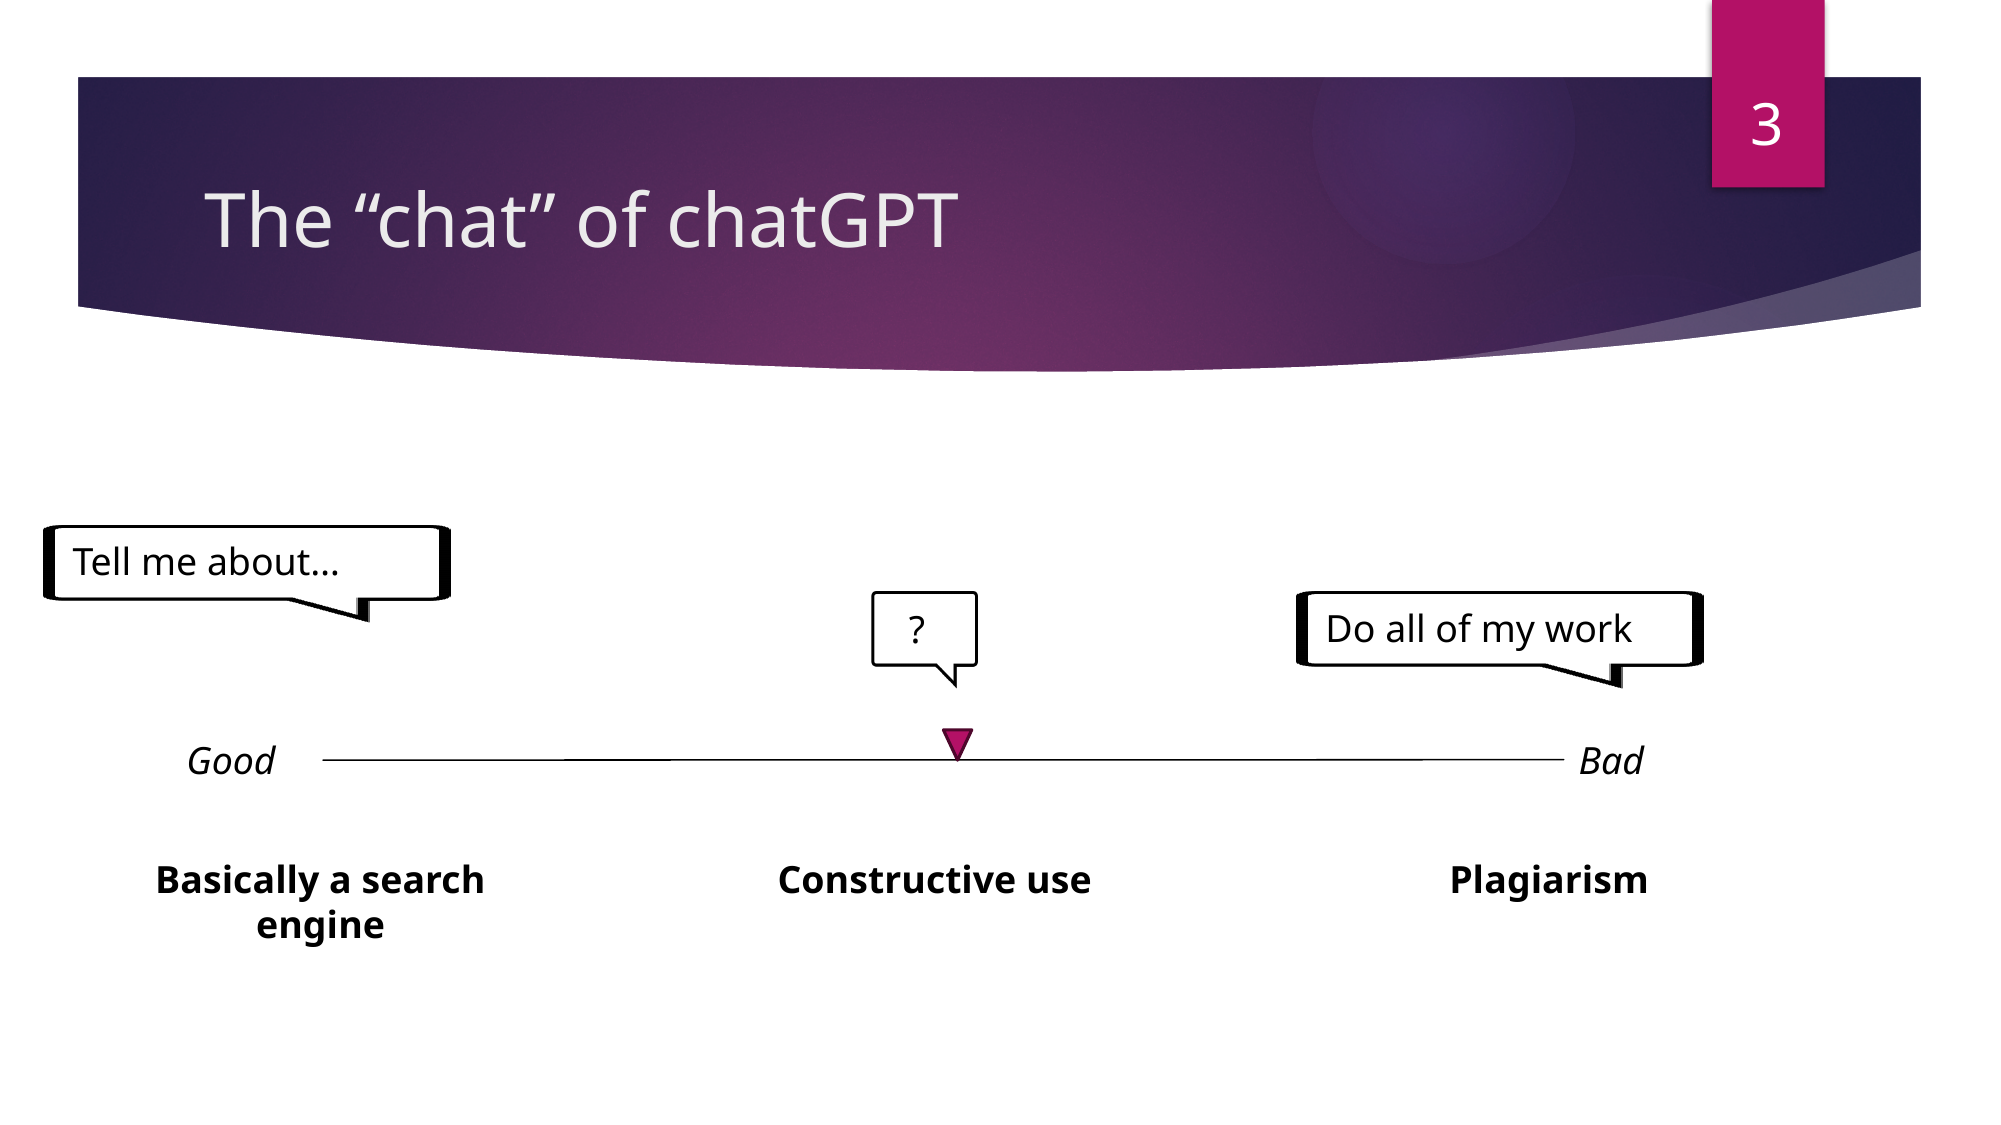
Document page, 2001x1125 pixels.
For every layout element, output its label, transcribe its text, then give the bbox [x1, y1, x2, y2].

text_box Plagiarism [1310, 848, 1788, 909]
picture [0, 498, 535, 649]
picture [849, 564, 1001, 715]
text_box Good [171, 729, 323, 790]
text_box Basically a search engine [82, 848, 560, 954]
text_box Bad [1563, 729, 1716, 790]
text_box [941, 728, 974, 759]
title The “chat” of chatGPT [189, 159, 1627, 276]
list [1212, 564, 1788, 715]
text_box Constructive use [759, 848, 1111, 909]
slide_number 3 [1698, 48, 1836, 175]
